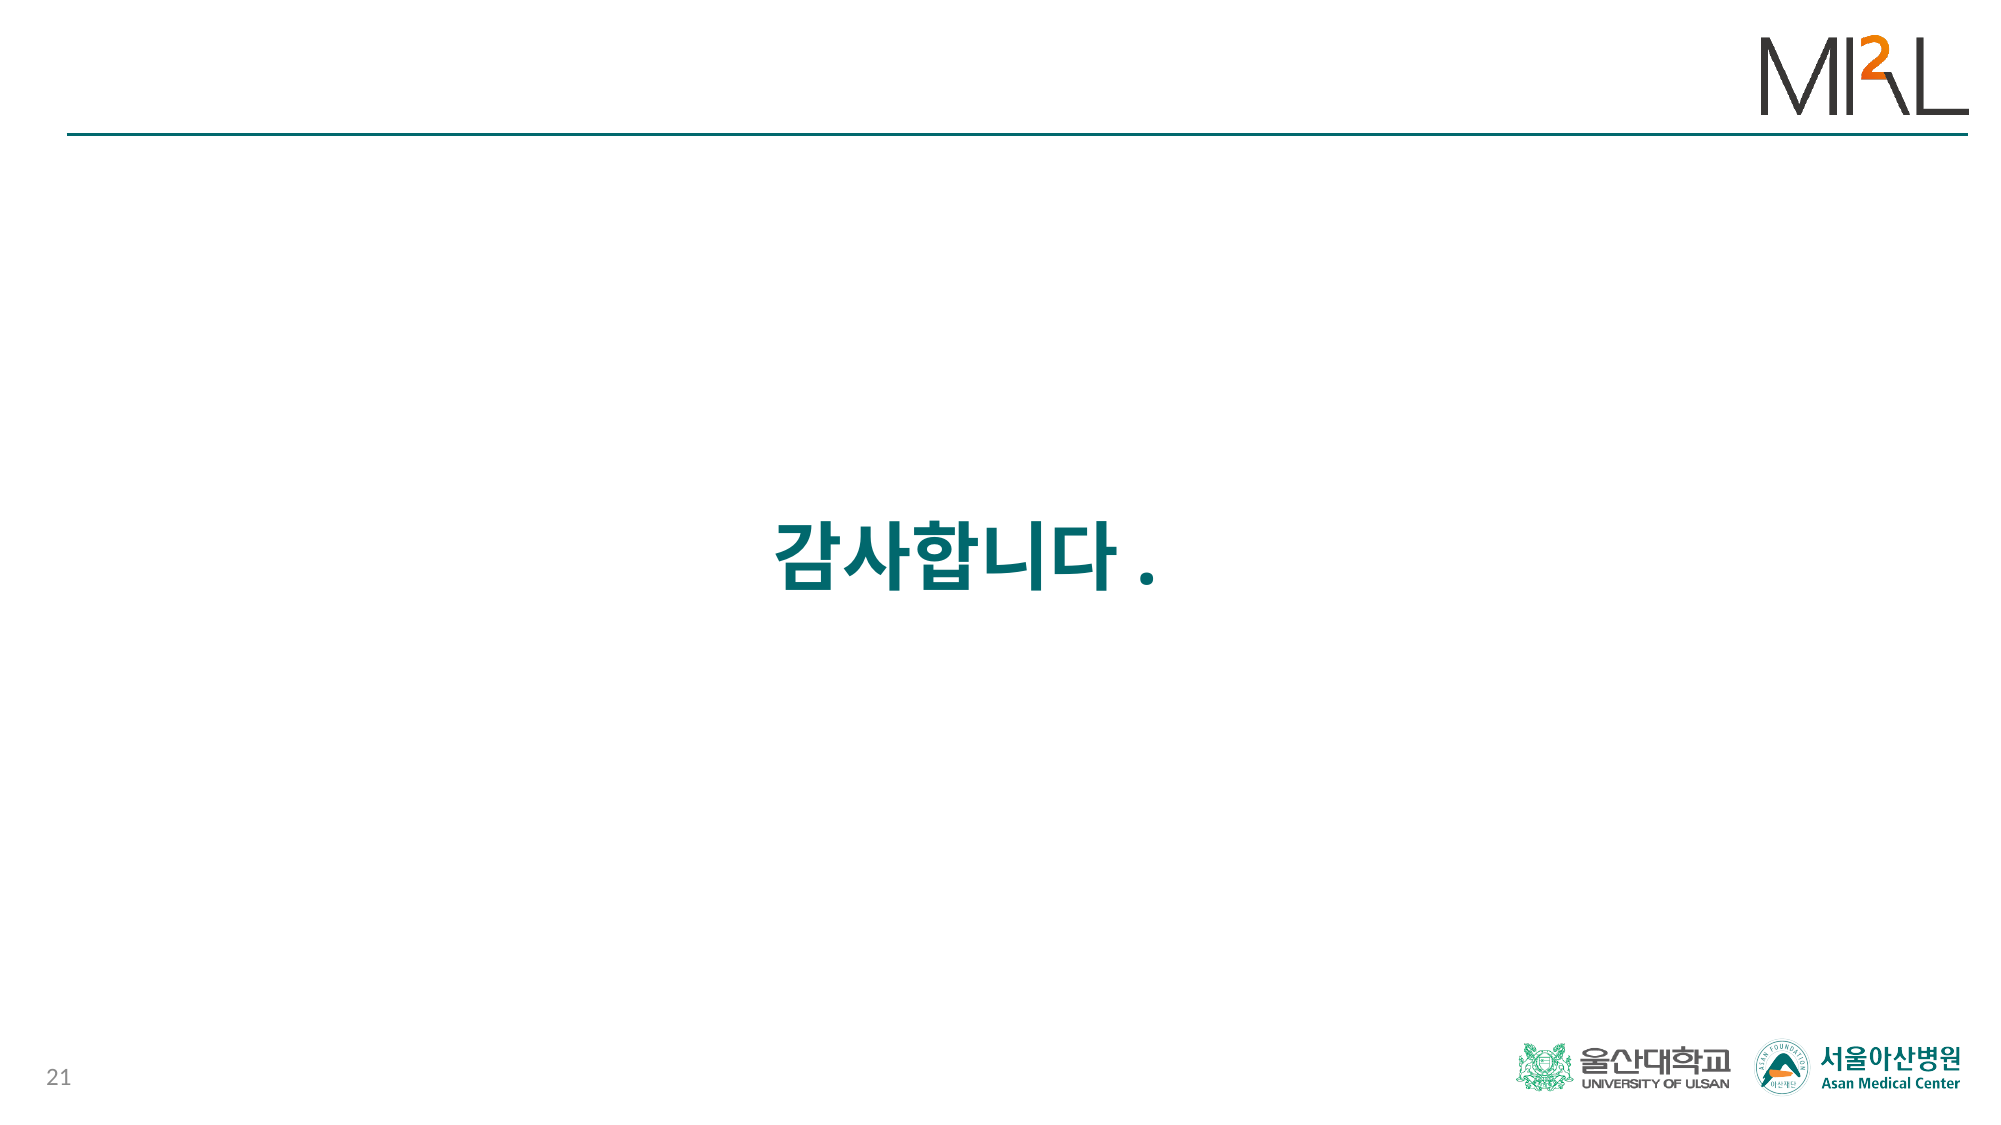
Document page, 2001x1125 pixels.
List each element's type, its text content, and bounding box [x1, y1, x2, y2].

picture [1761, 35, 1969, 93]
text_box [0, 93, 2000, 297]
slide_number 21 [31, 1045, 482, 1106]
text_box 감사합니다. [420, 501, 1505, 623]
picture [1513, 1041, 1733, 1093]
picture [1749, 1036, 1969, 1098]
